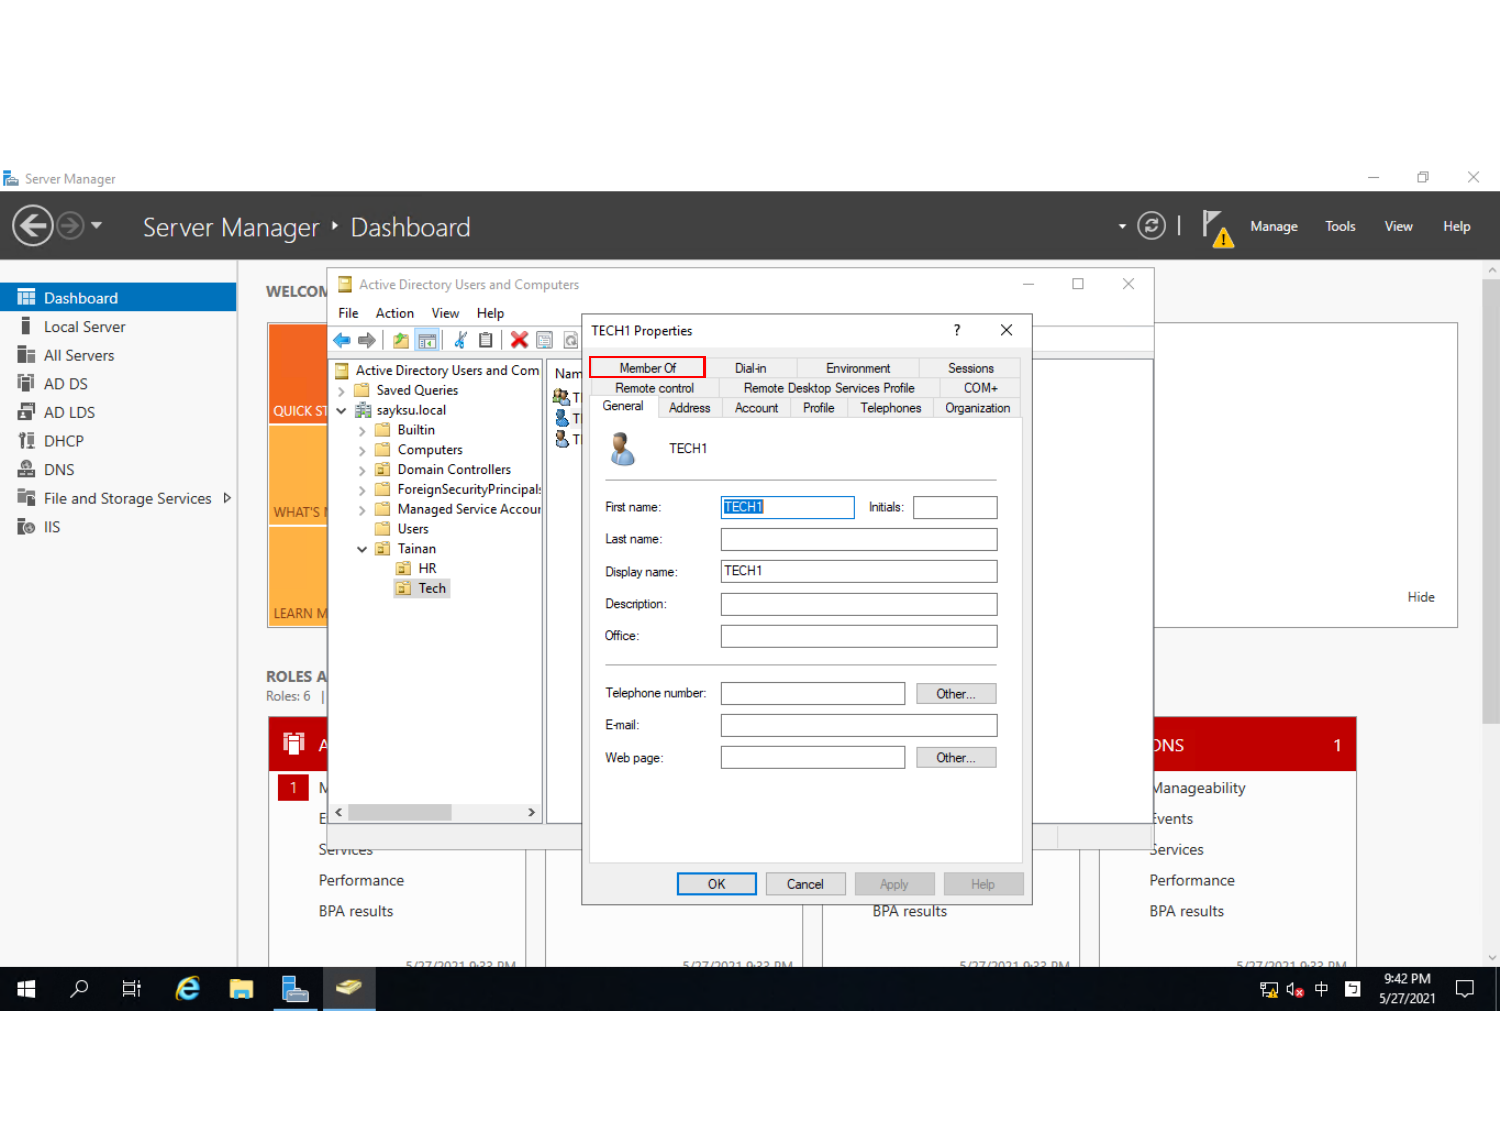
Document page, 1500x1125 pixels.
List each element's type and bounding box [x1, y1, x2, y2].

picture [0, 166, 1500, 1011]
